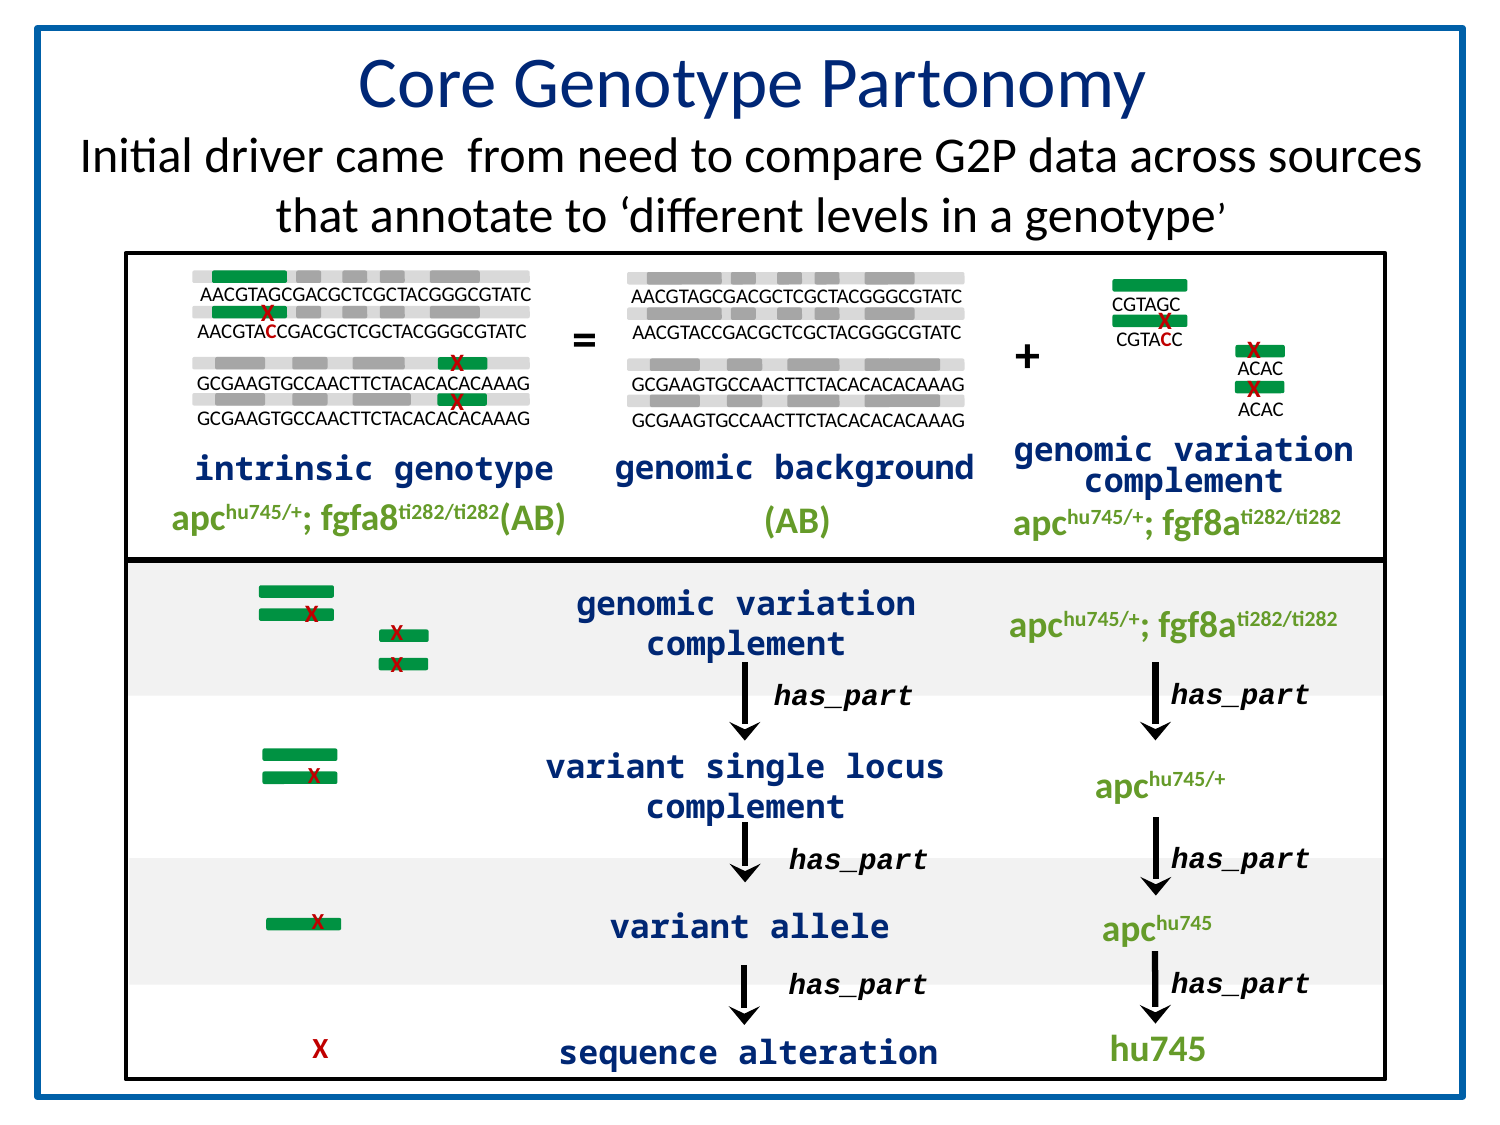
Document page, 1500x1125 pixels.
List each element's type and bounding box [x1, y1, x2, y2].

text_box [35, 26, 1464, 1099]
